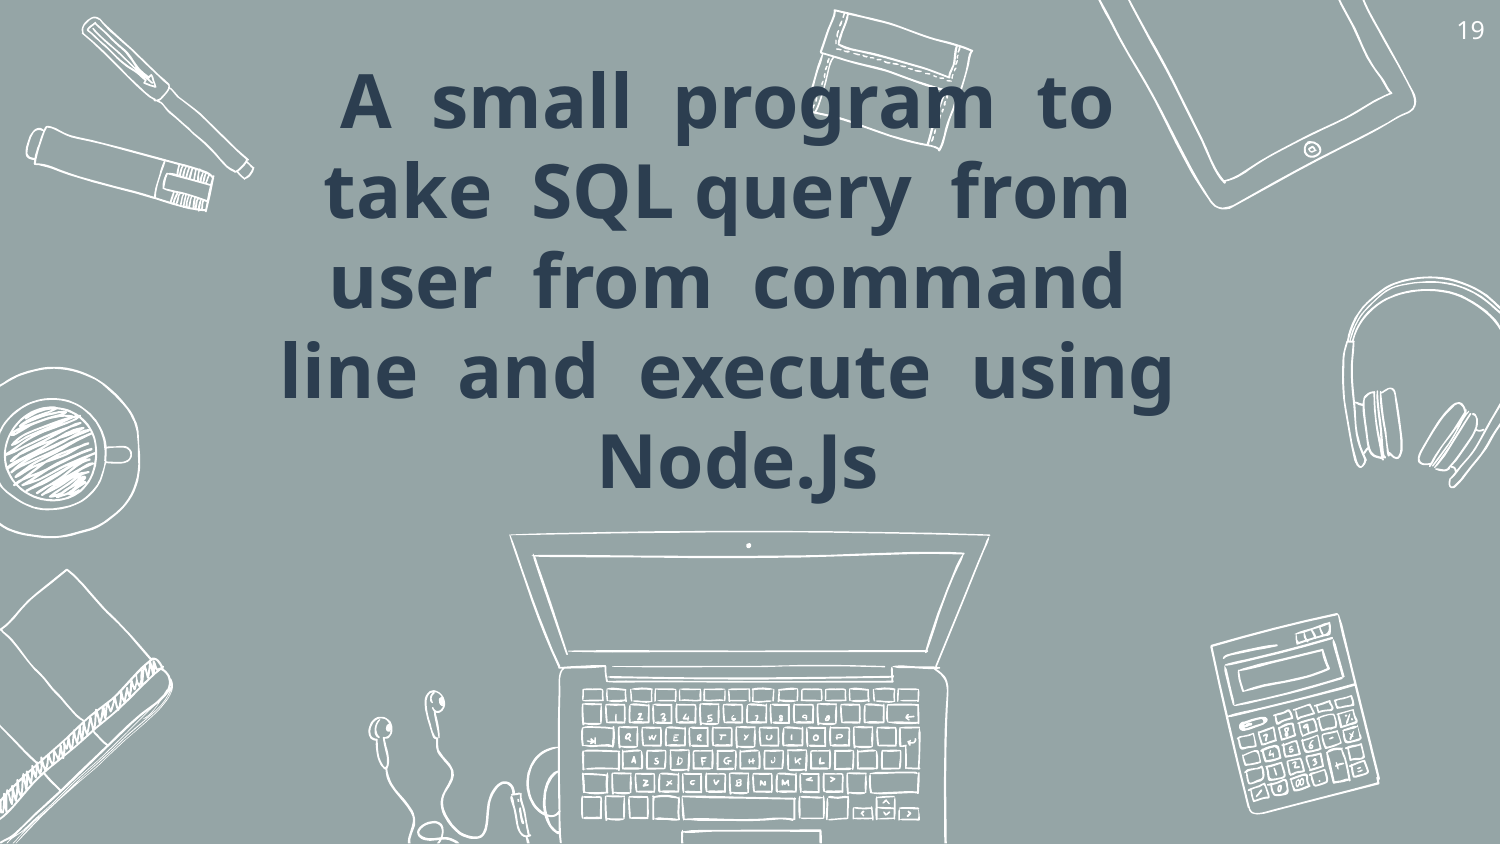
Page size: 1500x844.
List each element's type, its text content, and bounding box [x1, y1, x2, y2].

title A small program to take SQL query from user from command line and execute using Node.Js [243, 222, 1233, 519]
slide_number 19 [1435, 0, 1500, 53]
